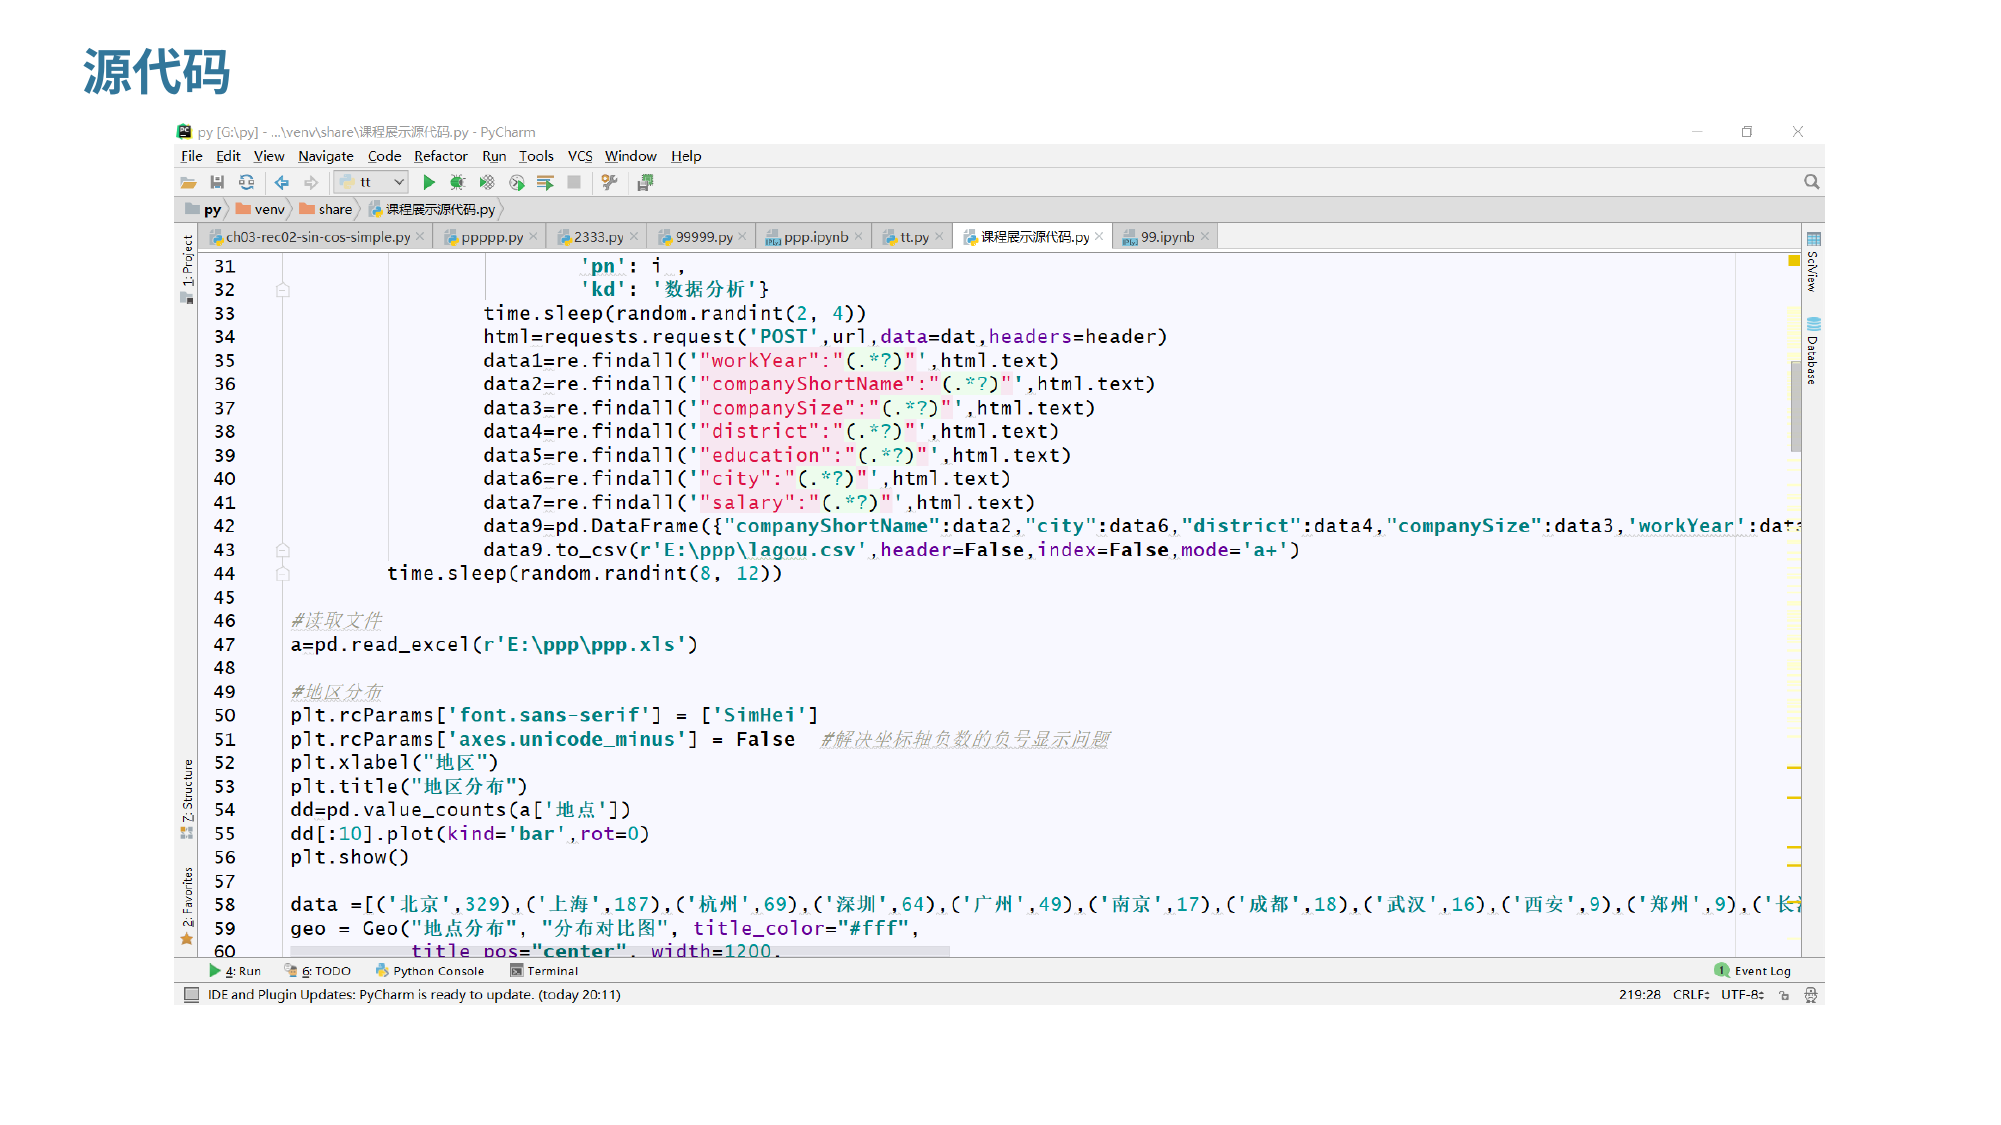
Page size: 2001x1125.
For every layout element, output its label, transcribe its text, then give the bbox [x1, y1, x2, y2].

picture [174, 119, 1825, 1005]
text_box 源代码 [67, 33, 247, 108]
